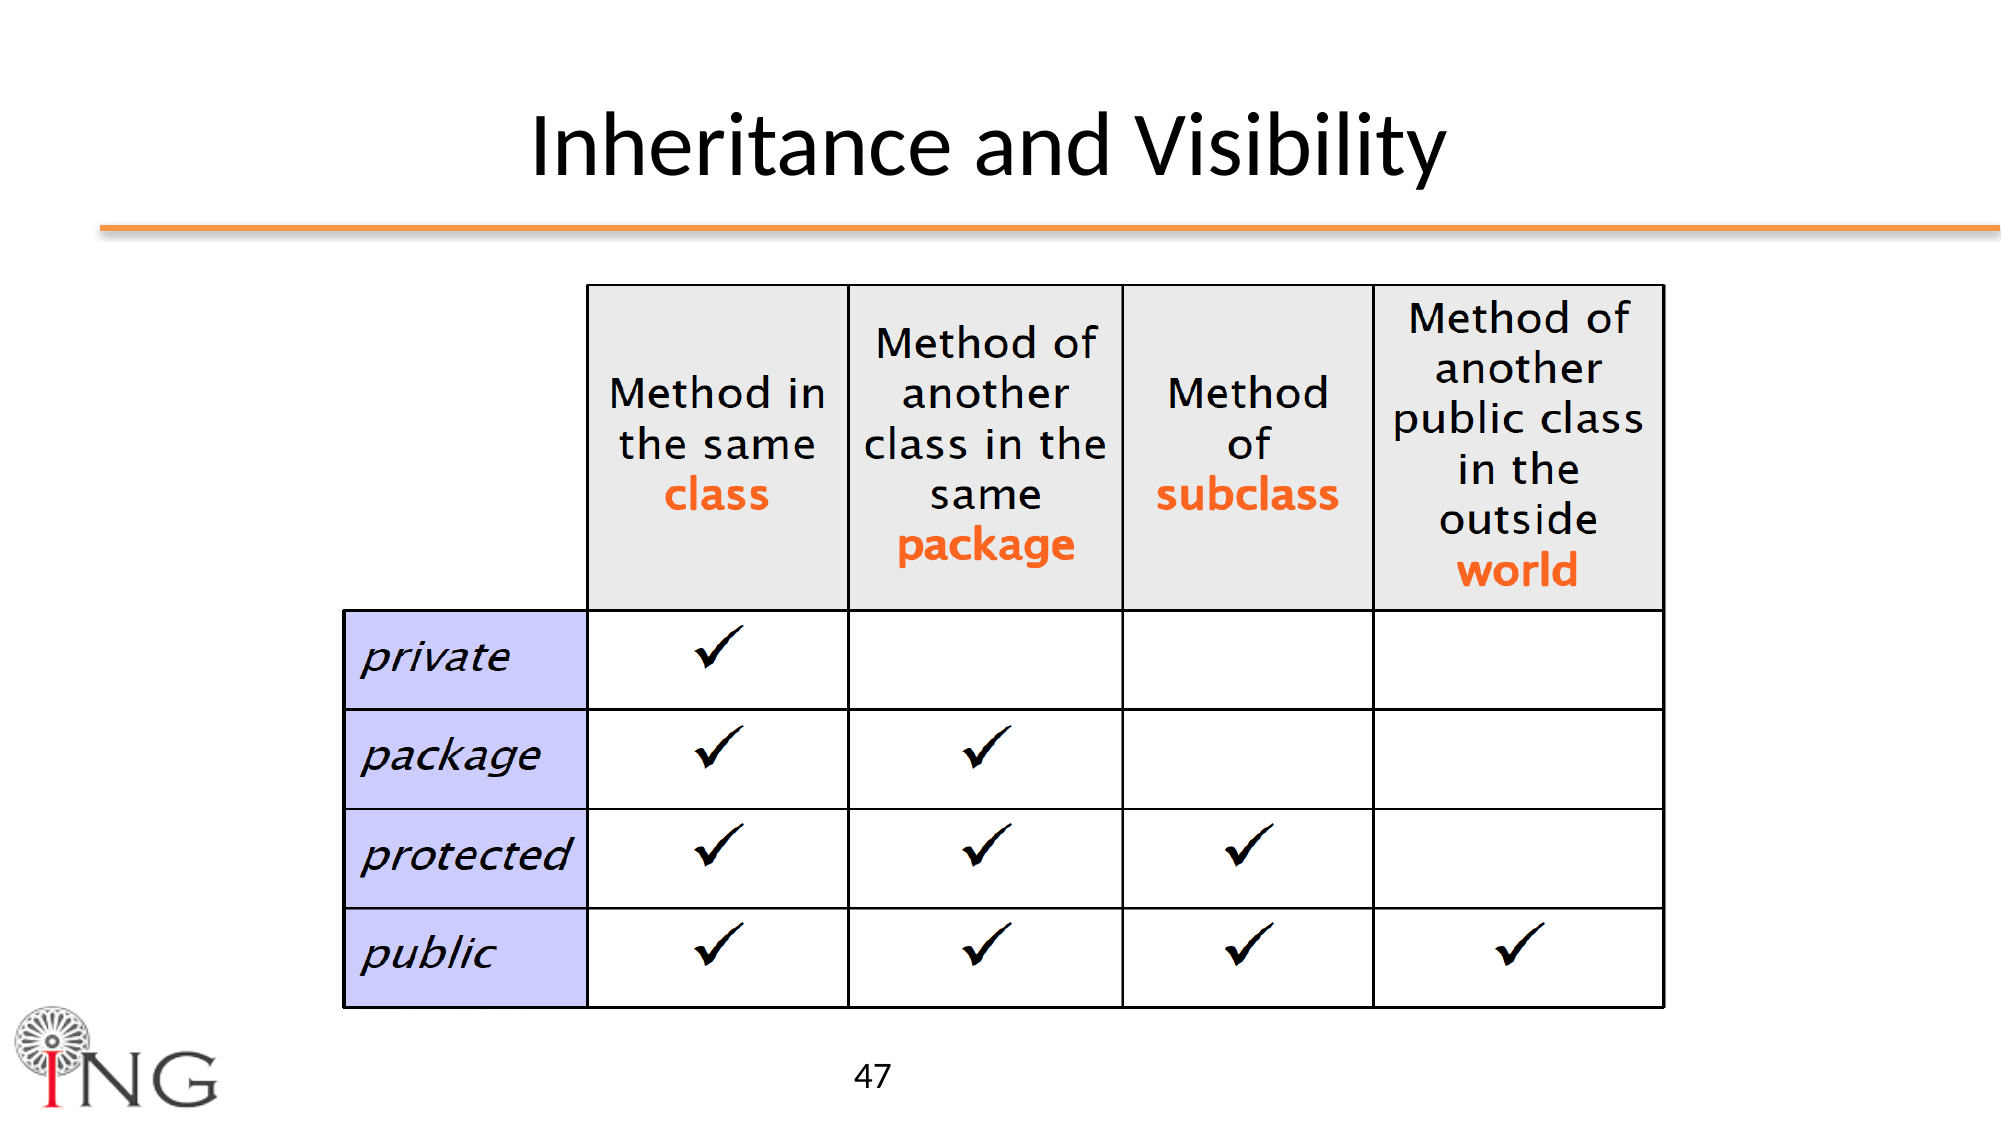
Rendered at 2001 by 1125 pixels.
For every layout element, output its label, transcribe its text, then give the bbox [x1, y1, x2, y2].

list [279, 266, 1721, 1010]
picture [0, 987, 244, 1125]
title Inheritance and Visibility [99, 45, 1900, 233]
slide_number 47 [839, 1043, 1900, 1104]
